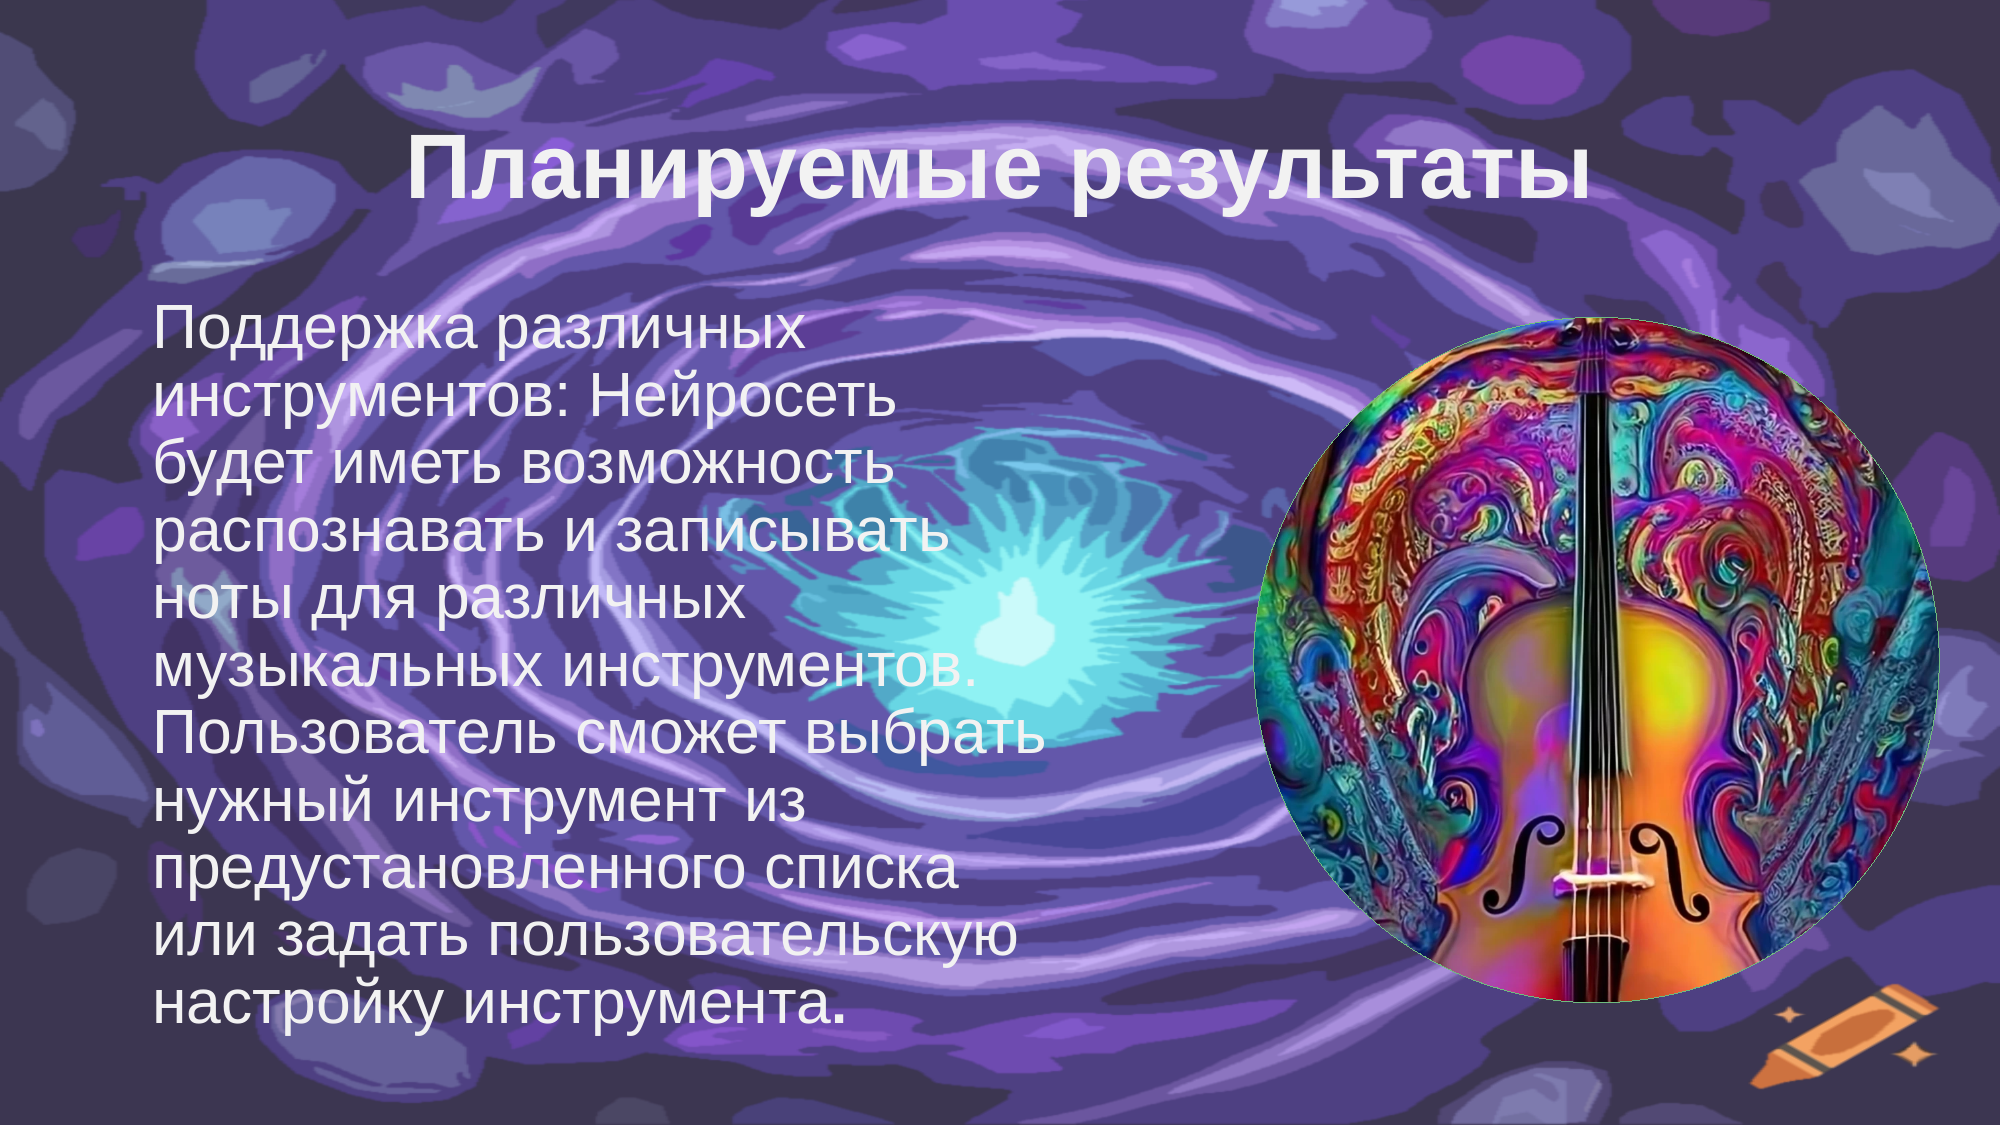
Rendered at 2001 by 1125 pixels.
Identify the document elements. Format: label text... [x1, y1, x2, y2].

footer Детский технопарк «Альтаир» [662, 1042, 1338, 1103]
title Планируемые результаты [137, 59, 1863, 278]
list Поддержка различных инструментов: Нейросеть будет иметь возможность распознавать и записывать ноты для различных музыкальных инструментов. Пользователь сможет выбрать нужный инструмент из предустановленного списка или задать пользовательскую настройку инструмента. [137, 287, 1078, 1033]
picture [1253, 317, 1940, 1003]
